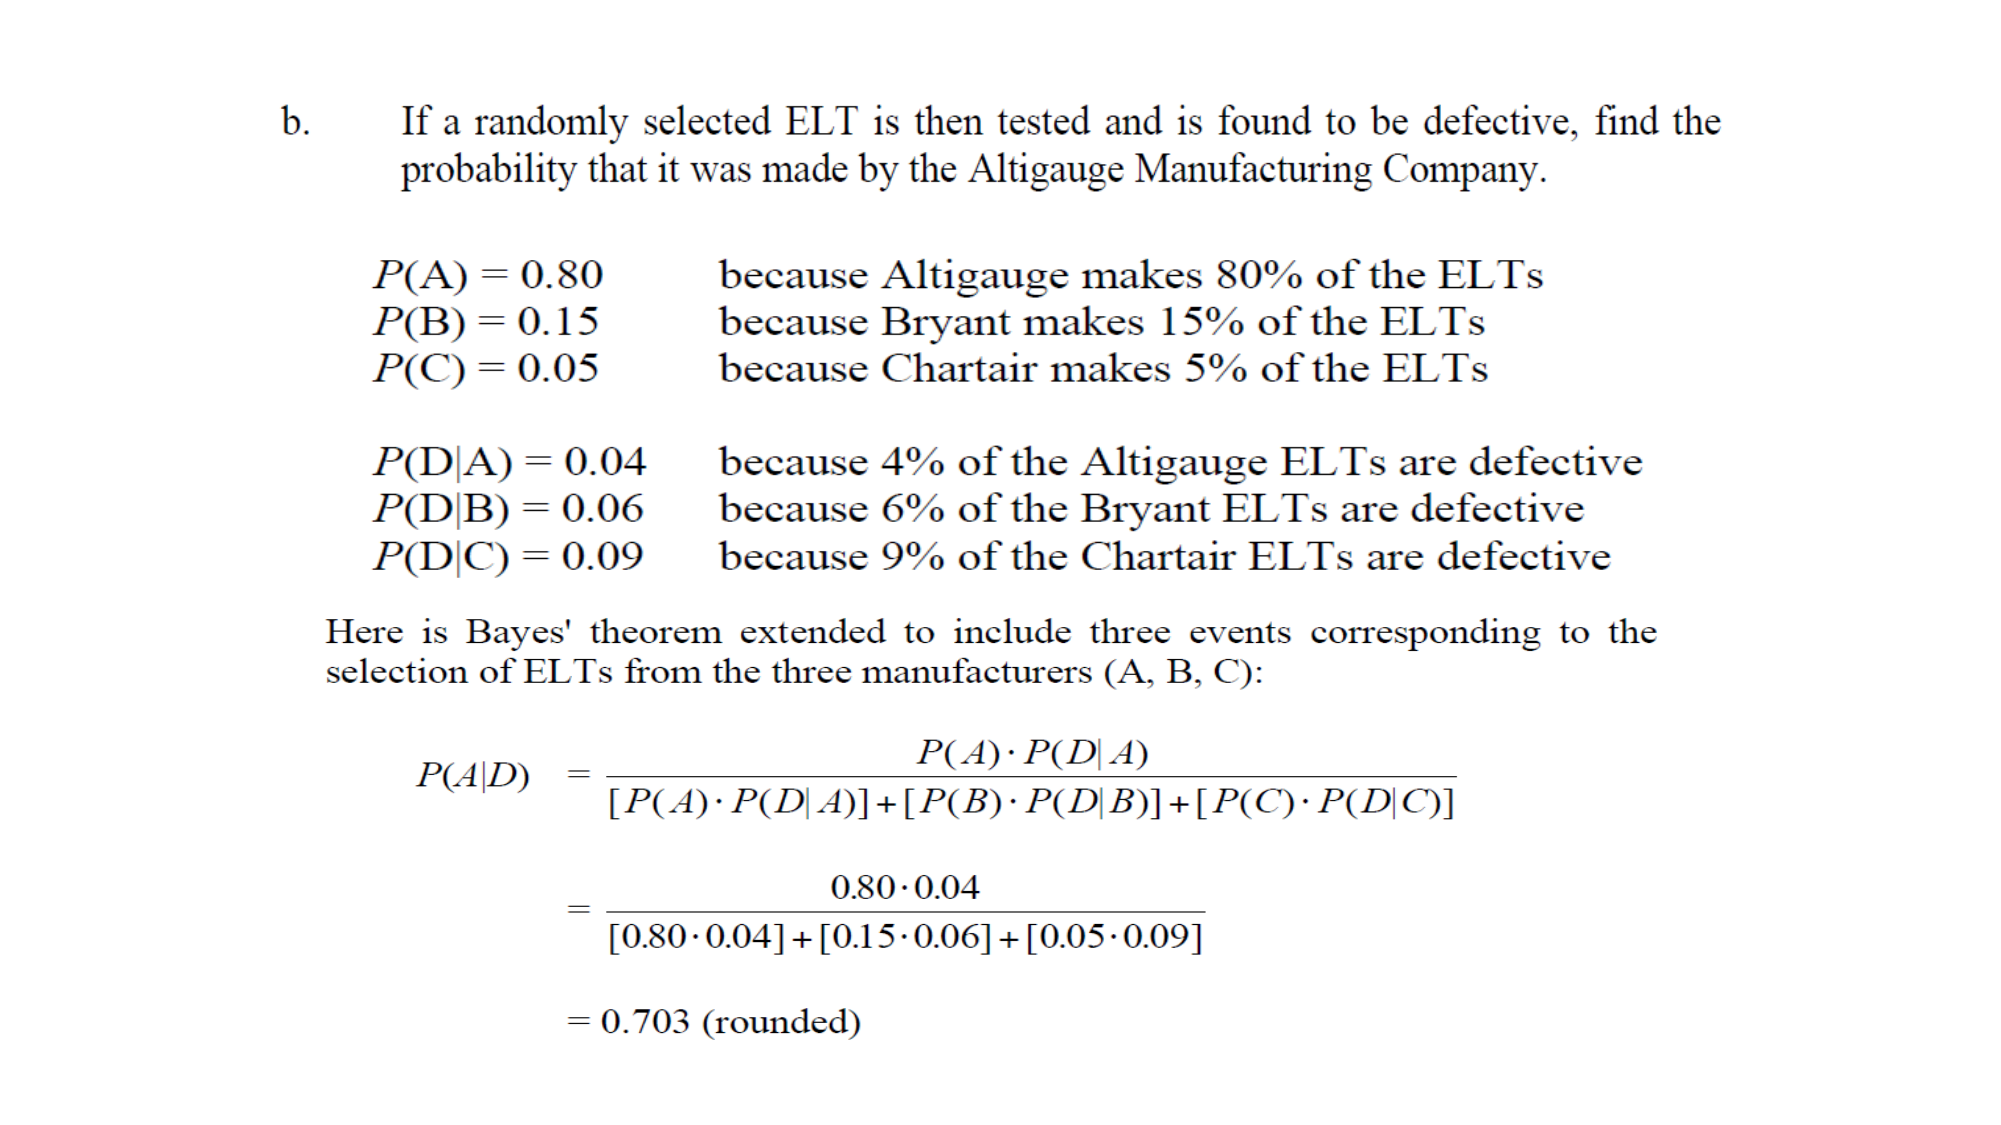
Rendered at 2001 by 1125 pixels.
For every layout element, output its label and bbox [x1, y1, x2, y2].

picture [314, 609, 1686, 1041]
picture [348, 243, 1655, 598]
picture [267, 90, 1737, 197]
